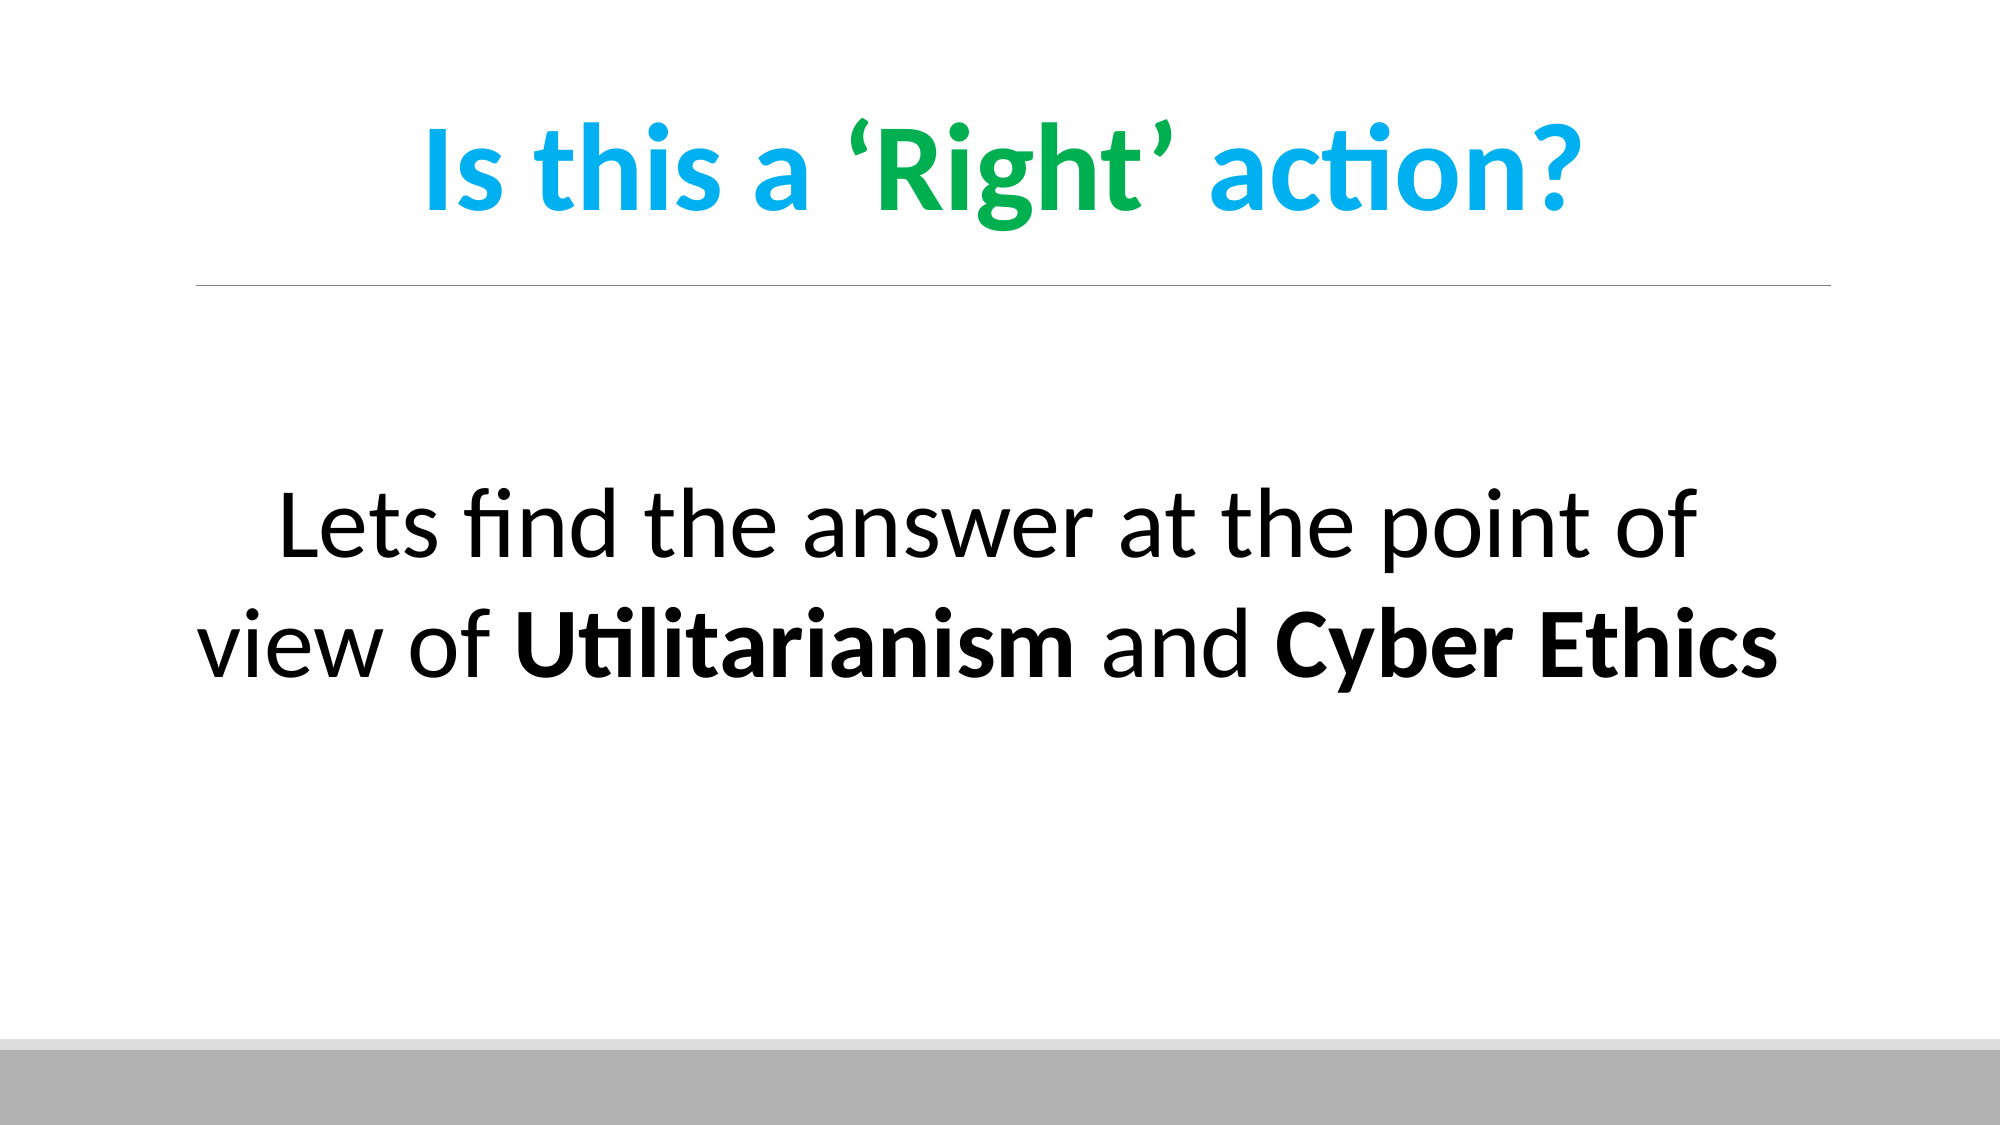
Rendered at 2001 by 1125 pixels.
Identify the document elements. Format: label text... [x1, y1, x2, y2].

text_box Lets find the answer at the point of view of Utilitarianism and Cyber Ethics [157, 450, 1819, 706]
text_box Is this a ‘Right’ action? [406, 77, 1603, 243]
